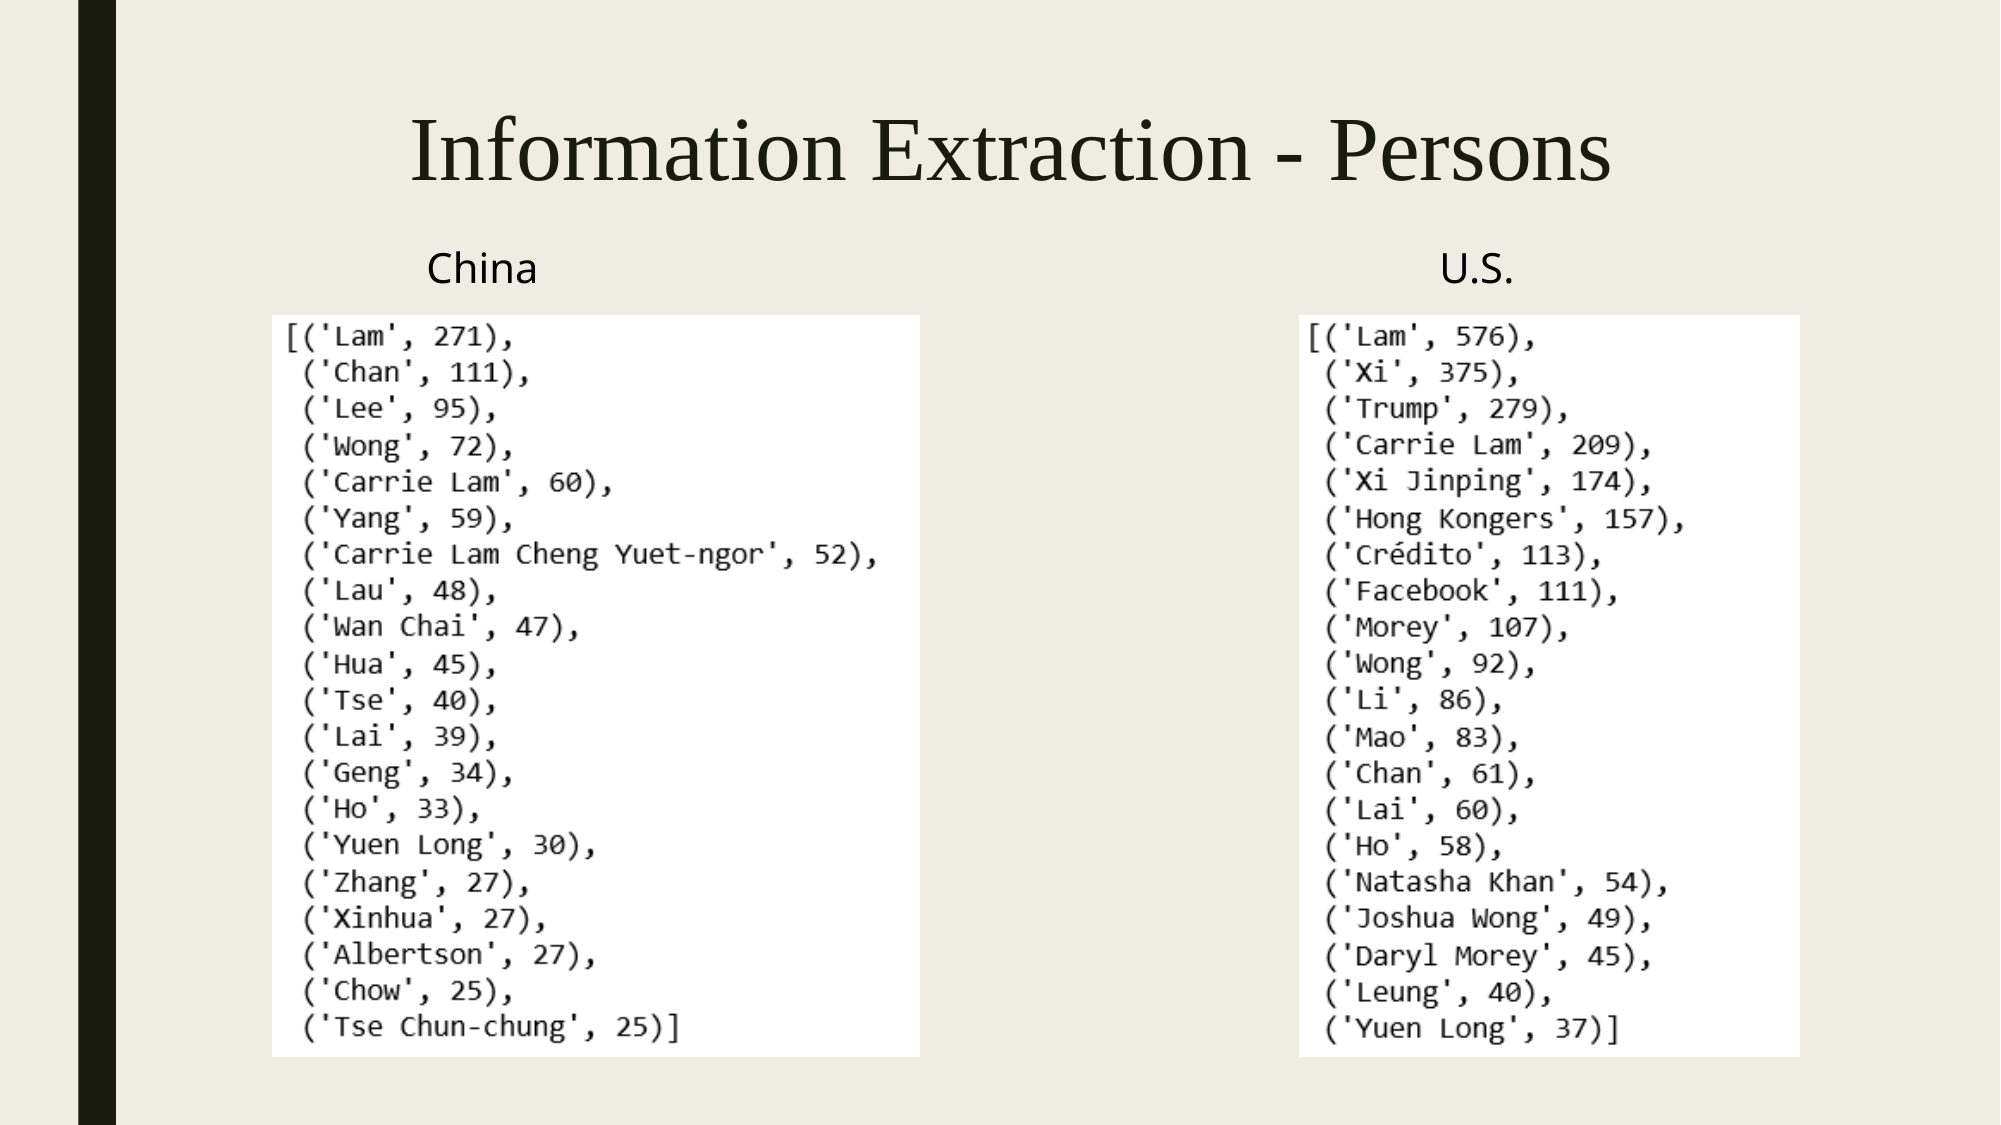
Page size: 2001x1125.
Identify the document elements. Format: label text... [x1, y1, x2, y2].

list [272, 315, 920, 1057]
text_box China [411, 234, 739, 300]
text_box U.S. [1424, 234, 1752, 300]
picture [1299, 315, 1800, 1057]
title Information Extraction - Persons [225, 94, 1800, 339]
